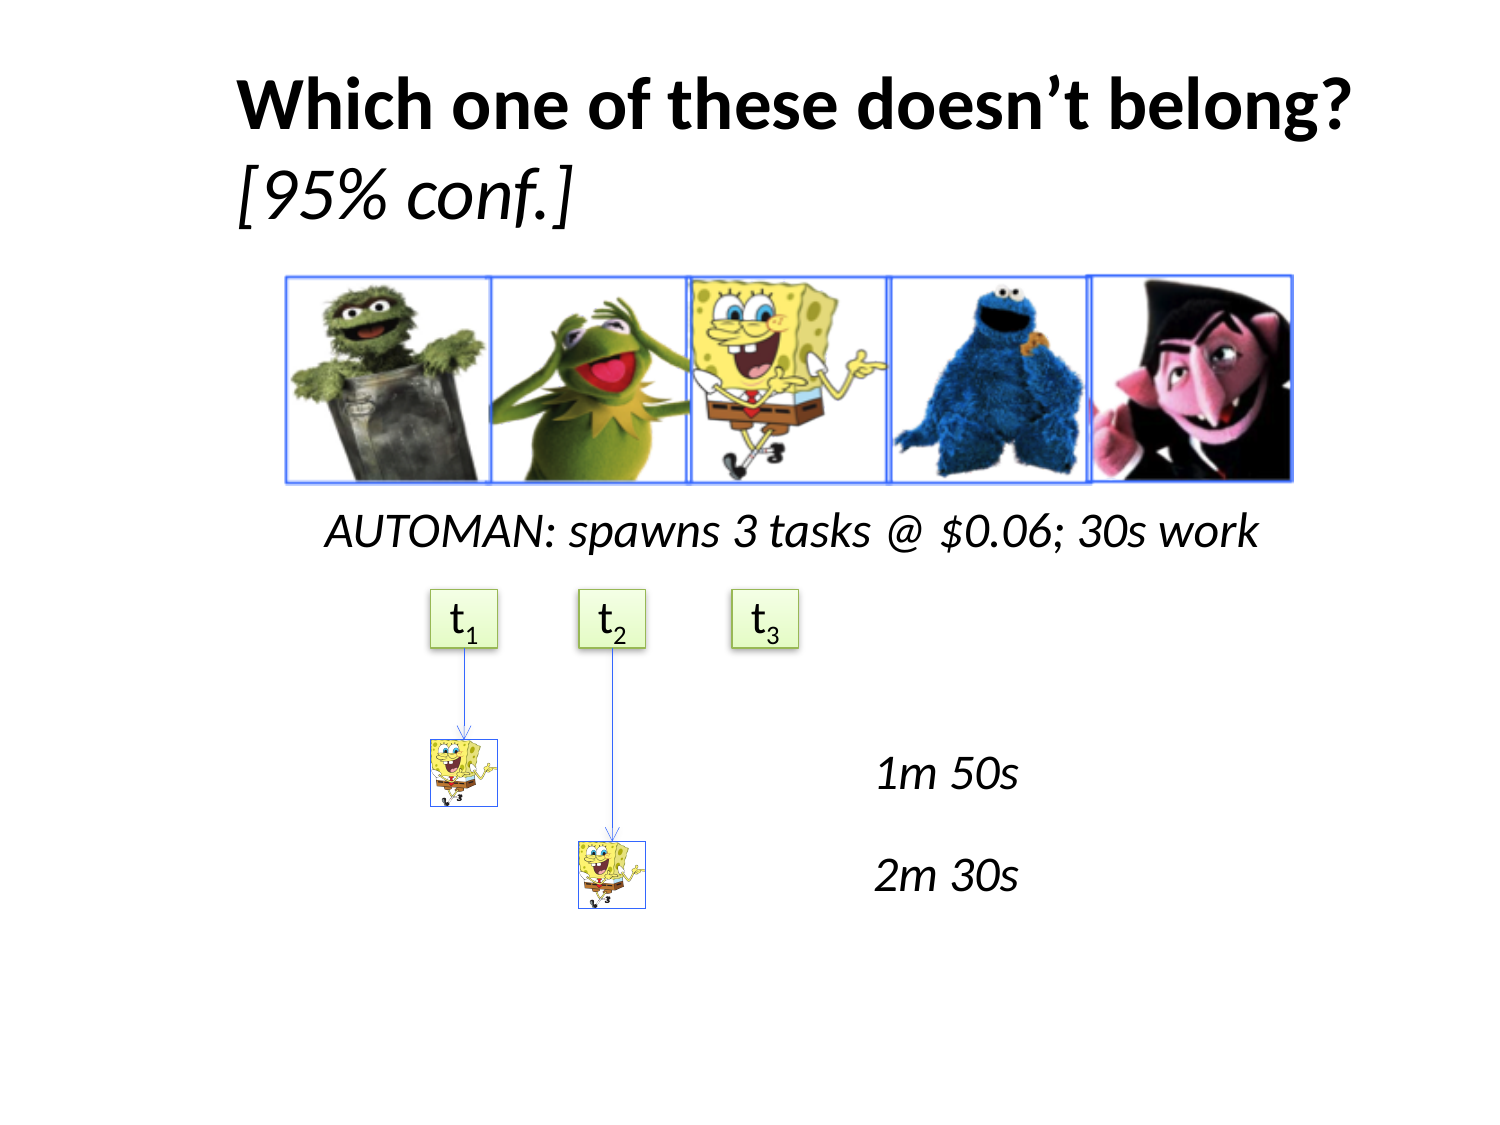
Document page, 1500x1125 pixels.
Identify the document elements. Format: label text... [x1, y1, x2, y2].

text_box 2m 30s [873, 841, 1020, 902]
text_box t2 [578, 589, 646, 649]
text_box AutoMan: spawns 3 tasks @ $0.06; 30s work [309, 494, 1286, 565]
text_box 1m 50s [873, 739, 1020, 800]
picture [283, 273, 1294, 486]
text_box Which one of these doesn’t belong? [95% conf.] [221, 47, 1371, 243]
picture [578, 841, 646, 909]
text_box t1 [430, 589, 498, 649]
text_box t3 [731, 589, 799, 649]
picture [430, 739, 498, 807]
